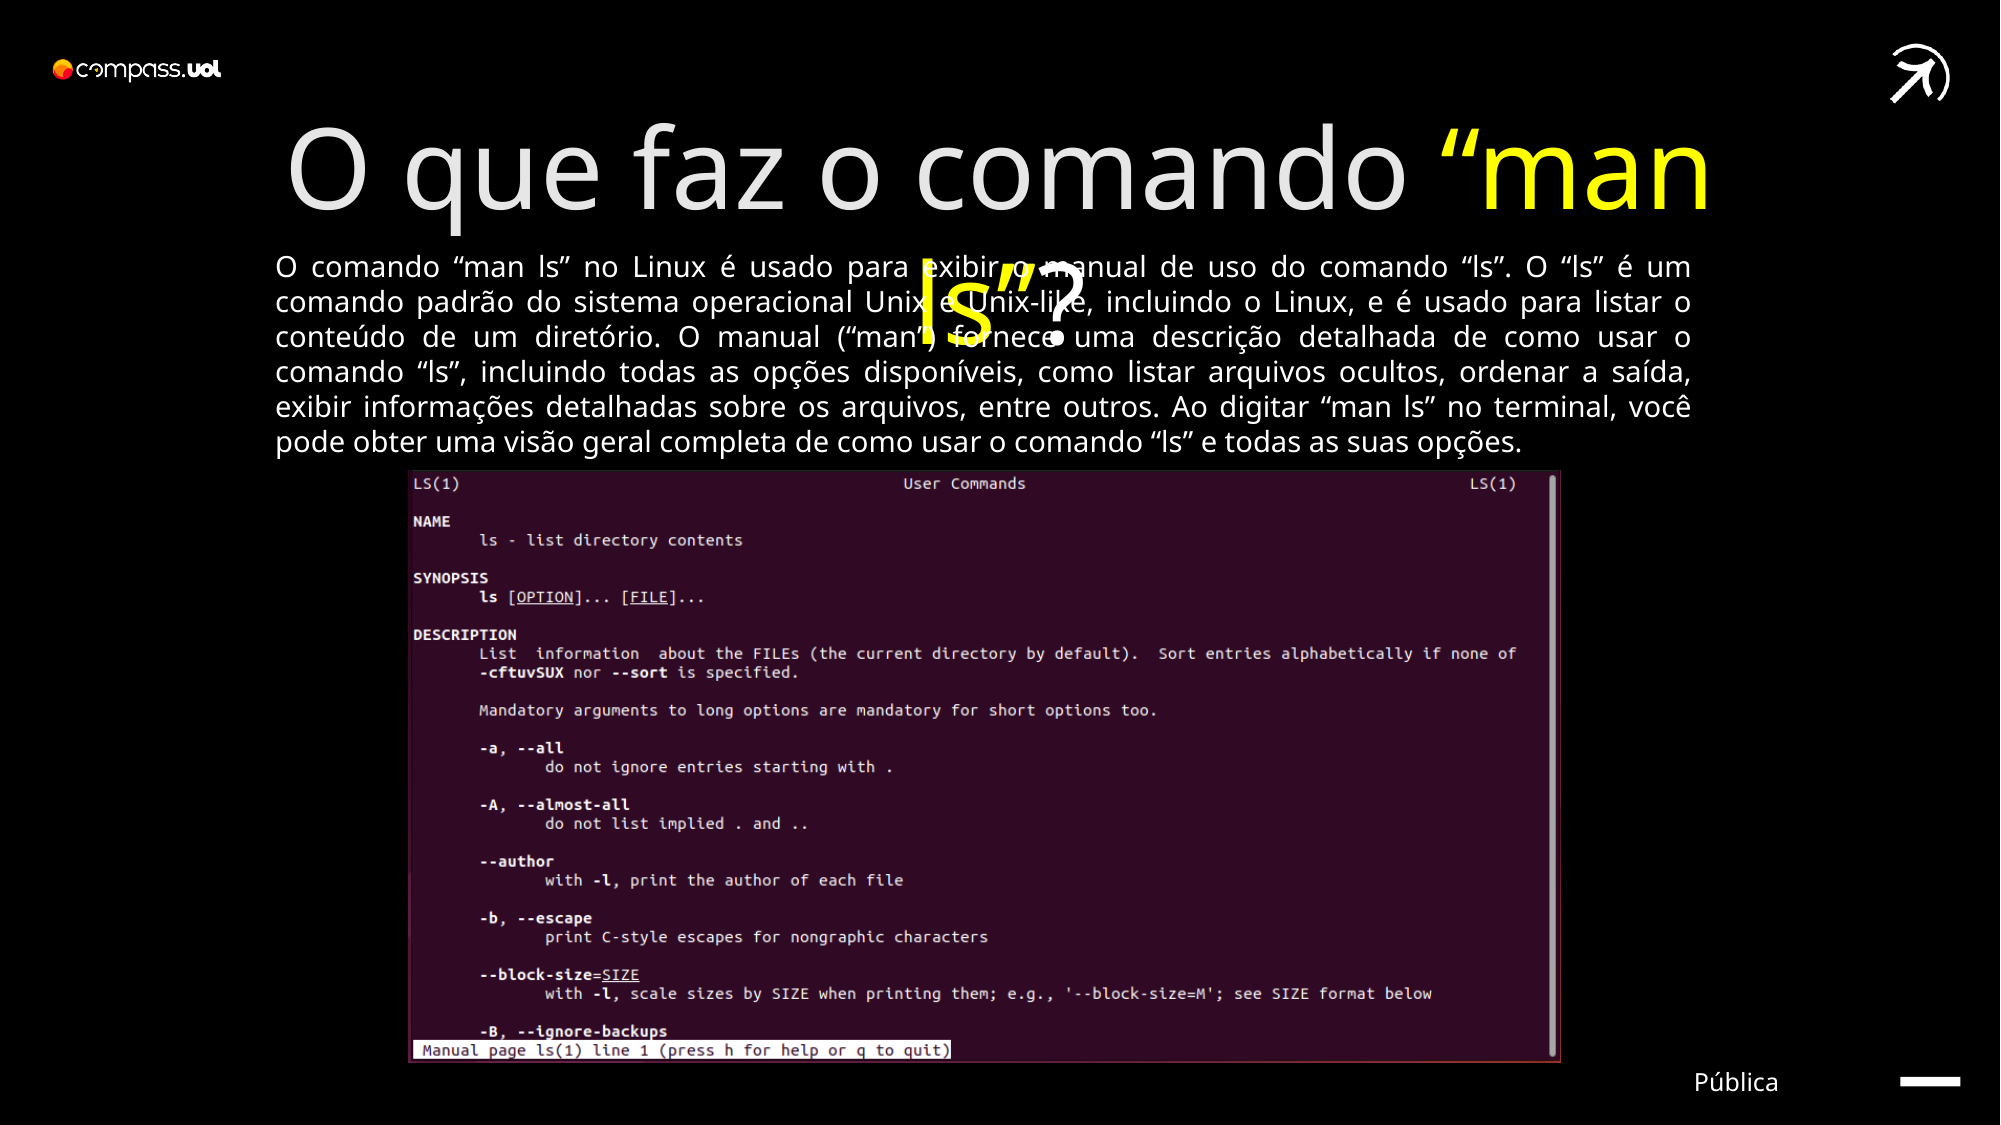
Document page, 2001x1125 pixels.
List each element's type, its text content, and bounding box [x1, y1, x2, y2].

text_box O comando “man ls” no Linux é usado para exibir o manual de uso do comando “ls”. O “ls” é um comando padrão do sistema operacional Unix e Unix-like, incluindo o Linux, e é usado para listar o conteúdo de um diretório. O manual (“man”) fornece uma descrição detalhada de como usar o comando “ls”, incluindo todas as opções disponíveis, como listar arquivos ocultos, ordenar a saída, exibir informações detalhadas sobre os arquivos, entre outros. Ao digitar “man ls” no terminal, você pode obter uma visão geral completa de como usar o comando “ls” e todas as suas opções. [260, 241, 1708, 466]
picture [40, 37, 233, 104]
text_box O que faz o comando “man ls”? [260, 89, 1740, 375]
picture [1889, 43, 1950, 104]
list Pública [1679, 1062, 1894, 1100]
picture [408, 470, 1561, 1063]
